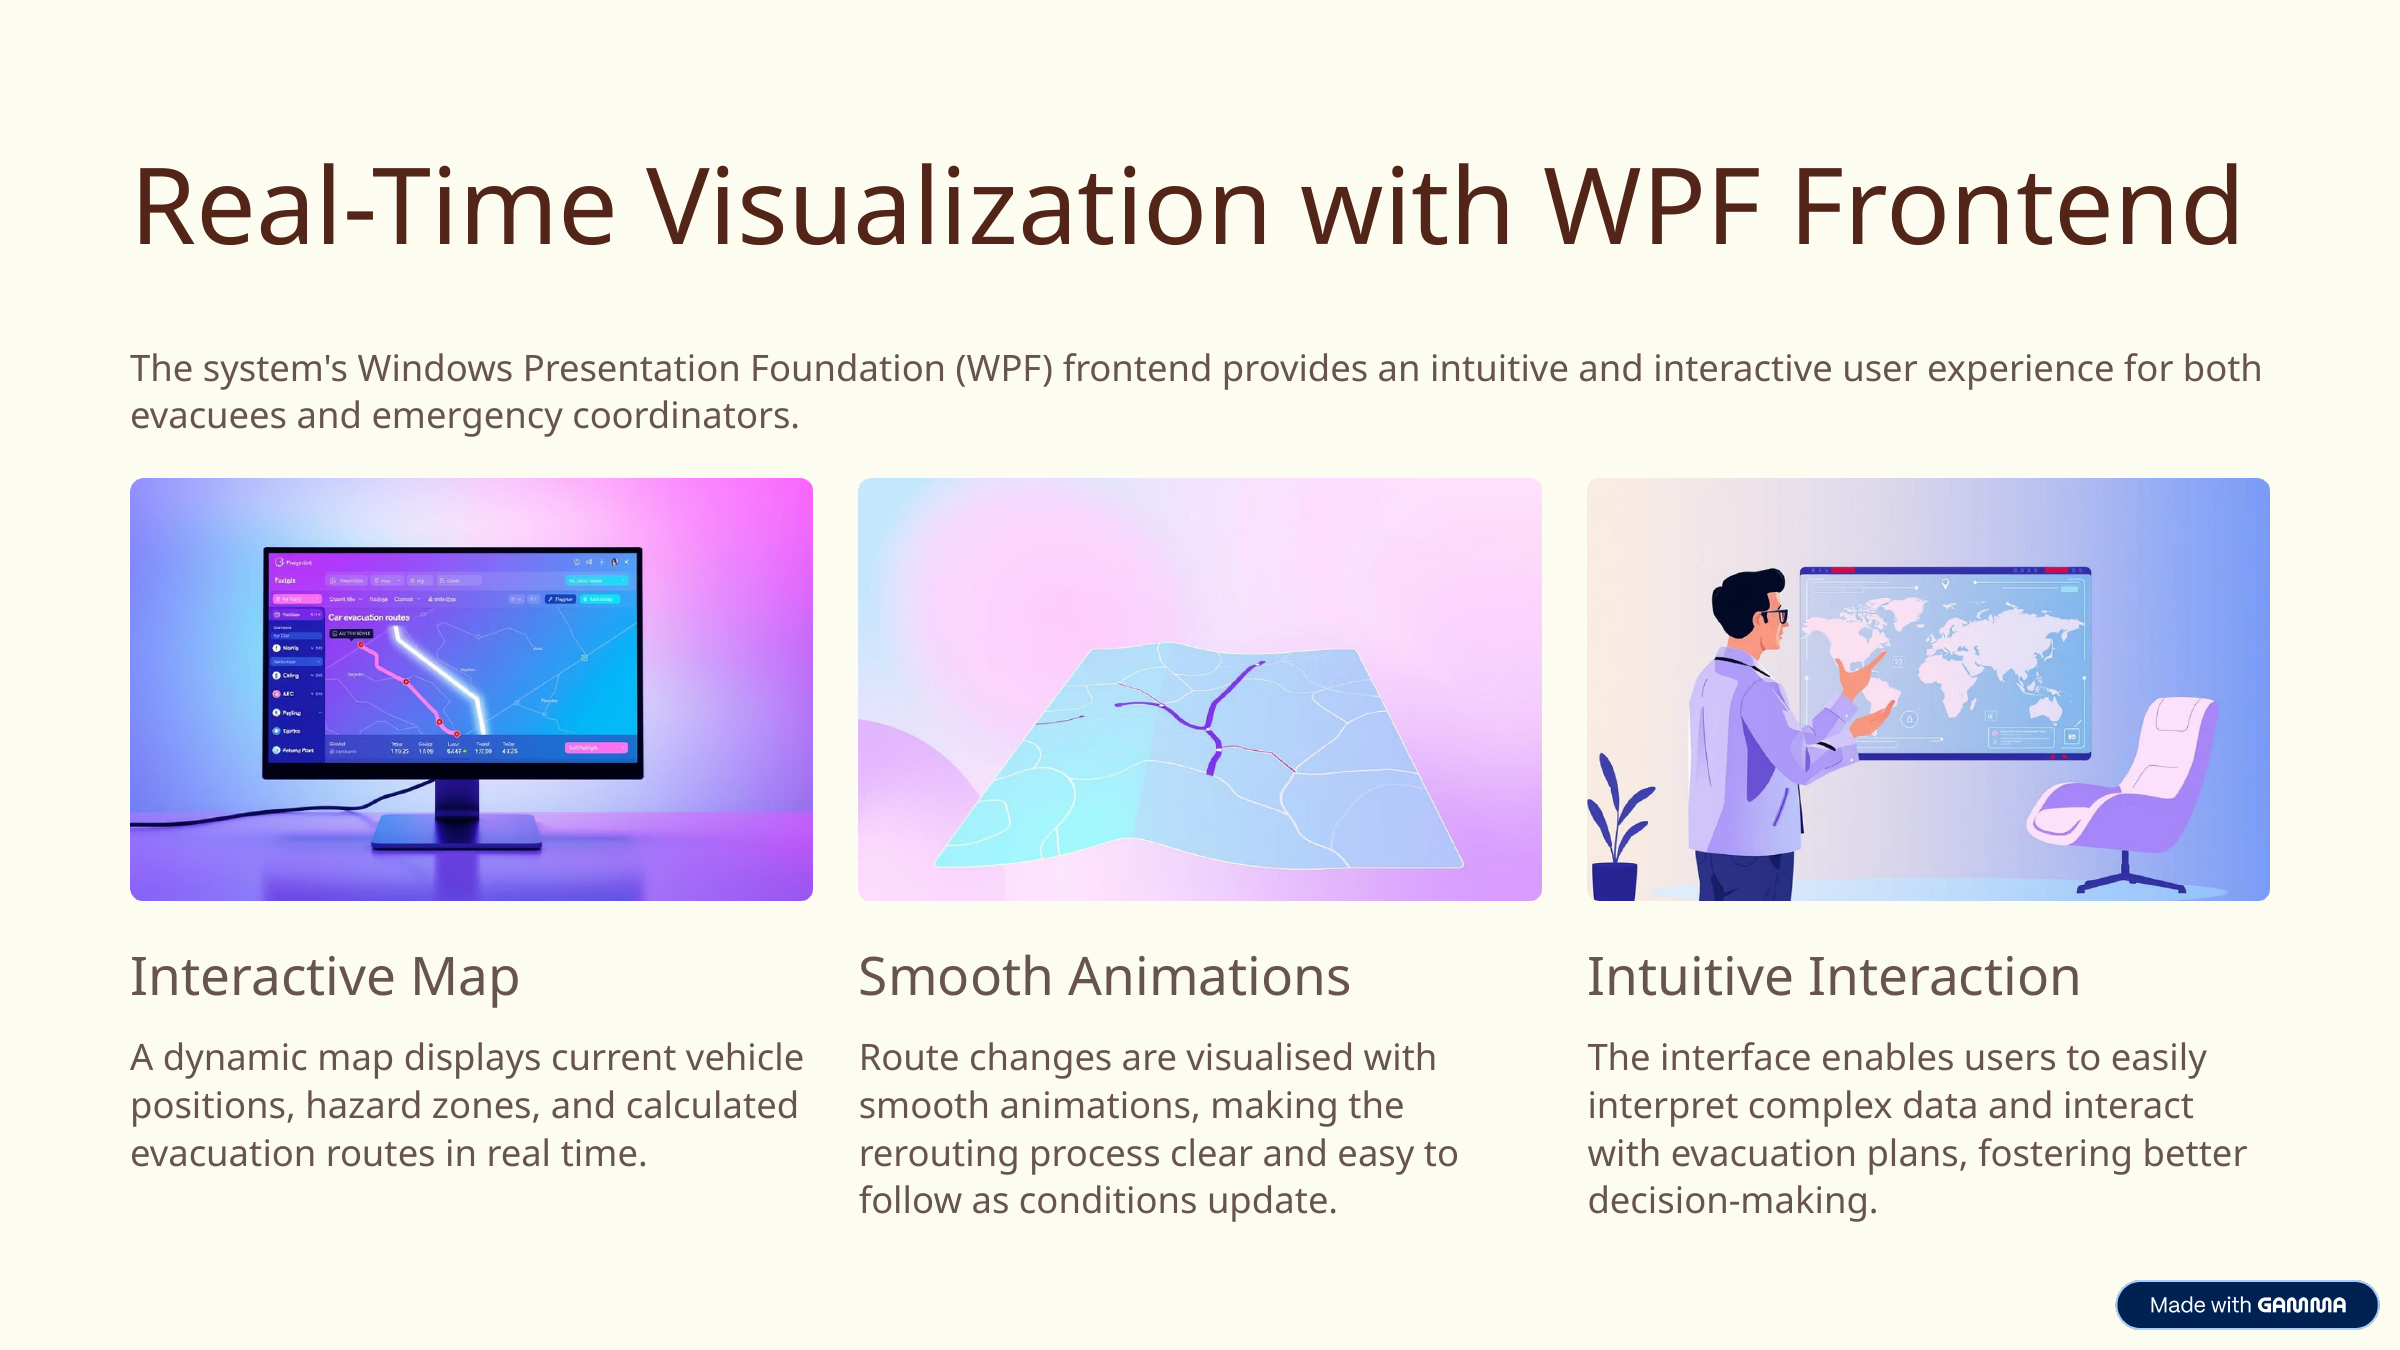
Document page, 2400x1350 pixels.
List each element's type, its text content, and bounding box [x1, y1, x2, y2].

picture [2106, 1271, 2389, 1339]
picture [130, 478, 813, 901]
text_box The system's Windows Presentation Foundation (WPF) frontend provides an intuitive and interactive user experience for both evacuees and emergency coordinators. [130, 340, 2270, 438]
text_box Real-Time Visualization with WPF Frontend [130, 126, 2194, 266]
text_box Smooth Animations [858, 937, 1394, 1008]
text_box Intuitive Interaction [1587, 937, 2123, 1008]
text_box Route changes are visualised with smooth animations, making the rerouting process clear and easy to follow as conditions update. [858, 1029, 1541, 1223]
picture [858, 478, 1542, 901]
text_box Interactive Map [130, 937, 666, 1008]
text_box The interface enables users to easily interpret complex data and interact with evacuation plans, fostering better decision-making. [1587, 1029, 2270, 1223]
text_box A dynamic map displays current vehicle positions, hazard zones, and calculated evacuation routes in real time. [130, 1029, 813, 1223]
picture [1587, 478, 2270, 901]
